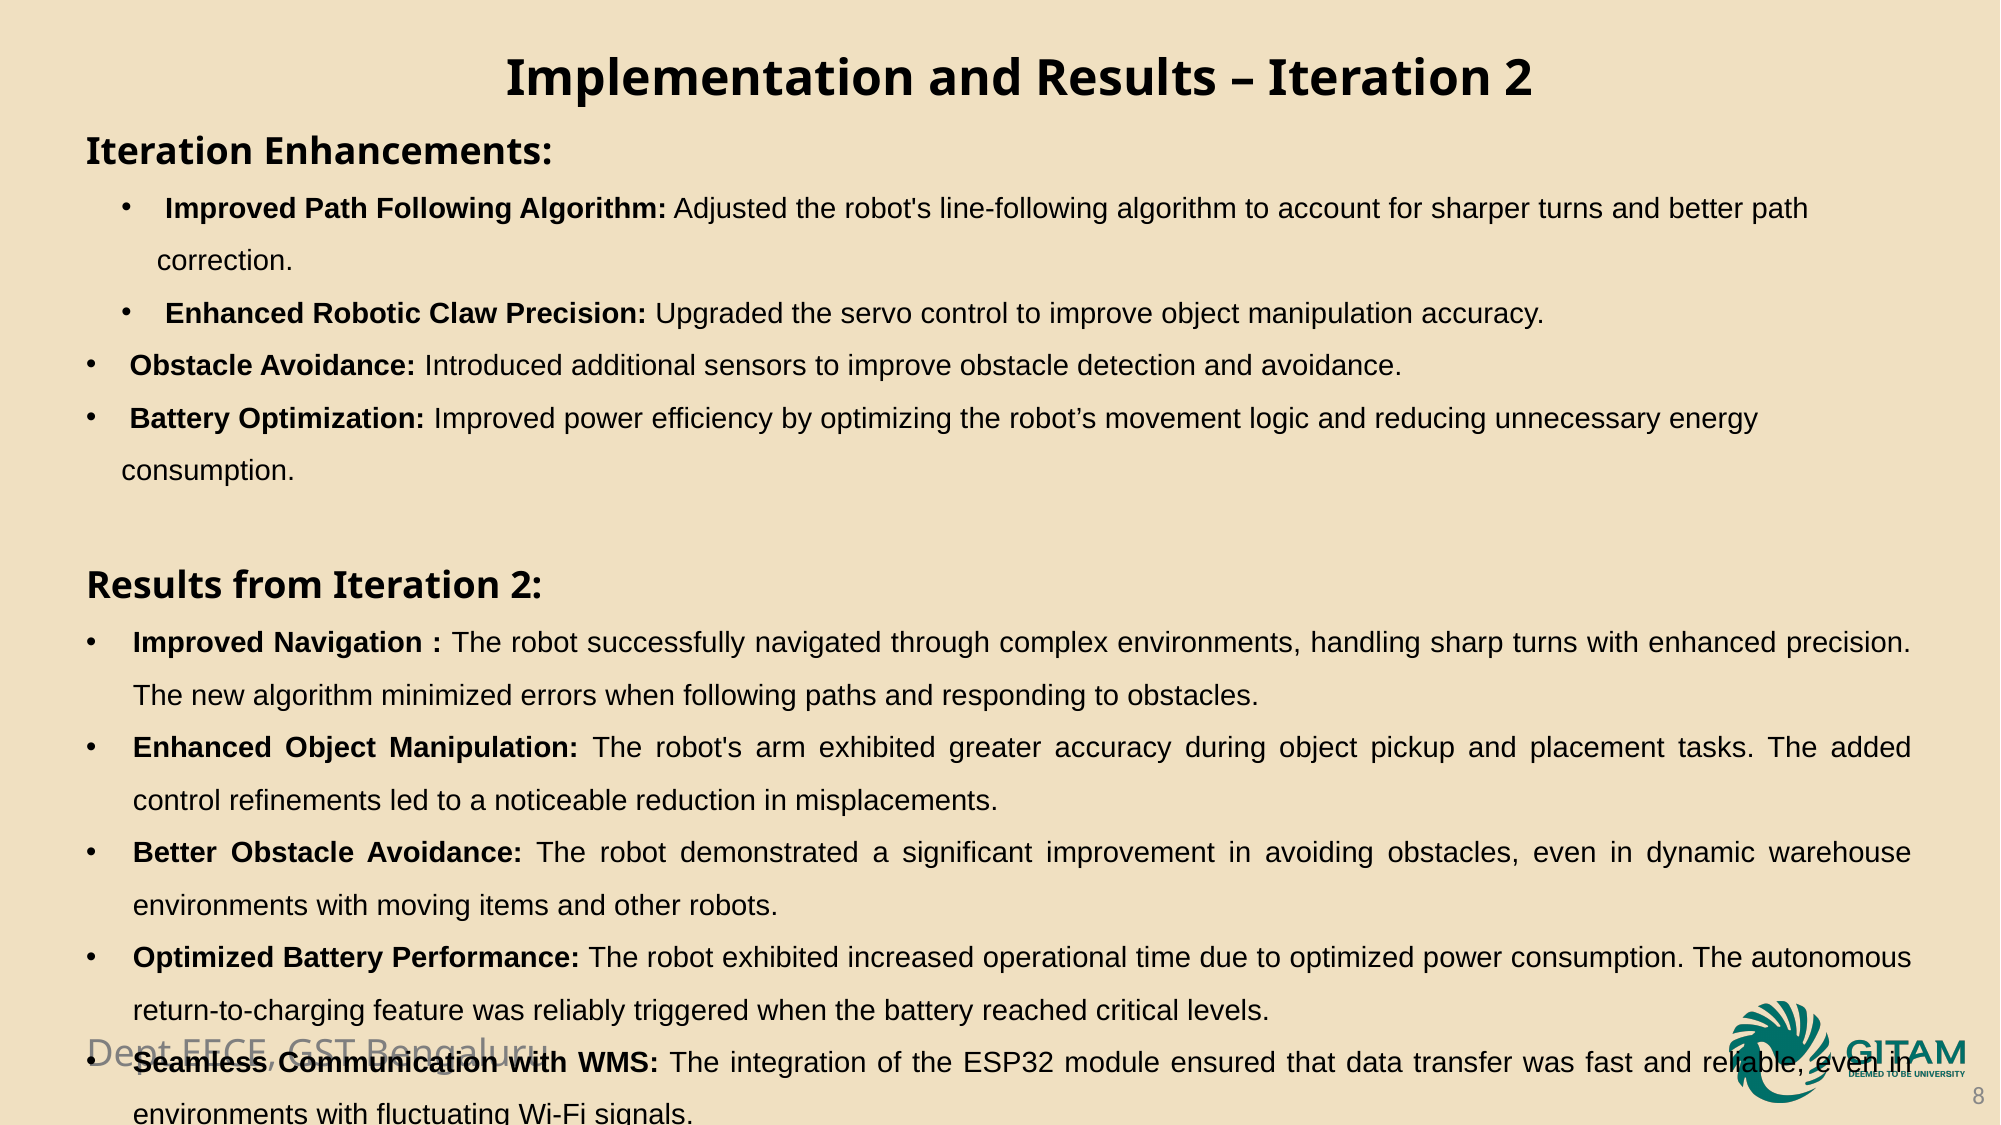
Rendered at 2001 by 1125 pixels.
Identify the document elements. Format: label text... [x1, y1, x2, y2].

picture [1729, 1001, 1965, 1065]
text_box Iteration Enhancements: Improved Path Following Algorithm: Adjusted the robot's line-following algorithm to account for sharper turns and better path correction. Enhanced Robotic Claw Precision: Upgraded the servo control to improve object manipulation accuracy. Obstacle Avoidance: Introduced additional sensors to improve obstacle detection and avoidance. Battery Optimization: Improved power efficiency by optimizing the robot’s movement logic and reducing unnecessary energy consumption. Results from Iteration 2: Improved Navigation : The robot successfully navigated through complex environments, handling sharp turns with enhanced precision. The new algorithm minimized errors when following paths and responding to obstacles. Enhanced Object Manipulation: The robot's arm exhibited greater accuracy during object pickup and placement tasks. The added control refinements led to a noticeable reduction in misplacements. Better Obstacle Avoidance: The robot demonstrated a significant improvement in avoiding obstacles, even in dynamic warehouse environments with moving items and other robots. Optimized Battery Performance: The robot exhibited increased operational time due to optimized power consumption. The autonomous return-to-charging feature was reliably triggered when the battery reached critical levels. Seamless Communication with WMS: The integration of the ESP32 module ensured that data transfer was fast and reliable, even in environments with fluctuating Wi-Fi signals. [70, 119, 1929, 1060]
text_box Implementation and Results – Iteration 2 [163, 38, 1889, 119]
slide_number 8 [1550, 1065, 2000, 1125]
